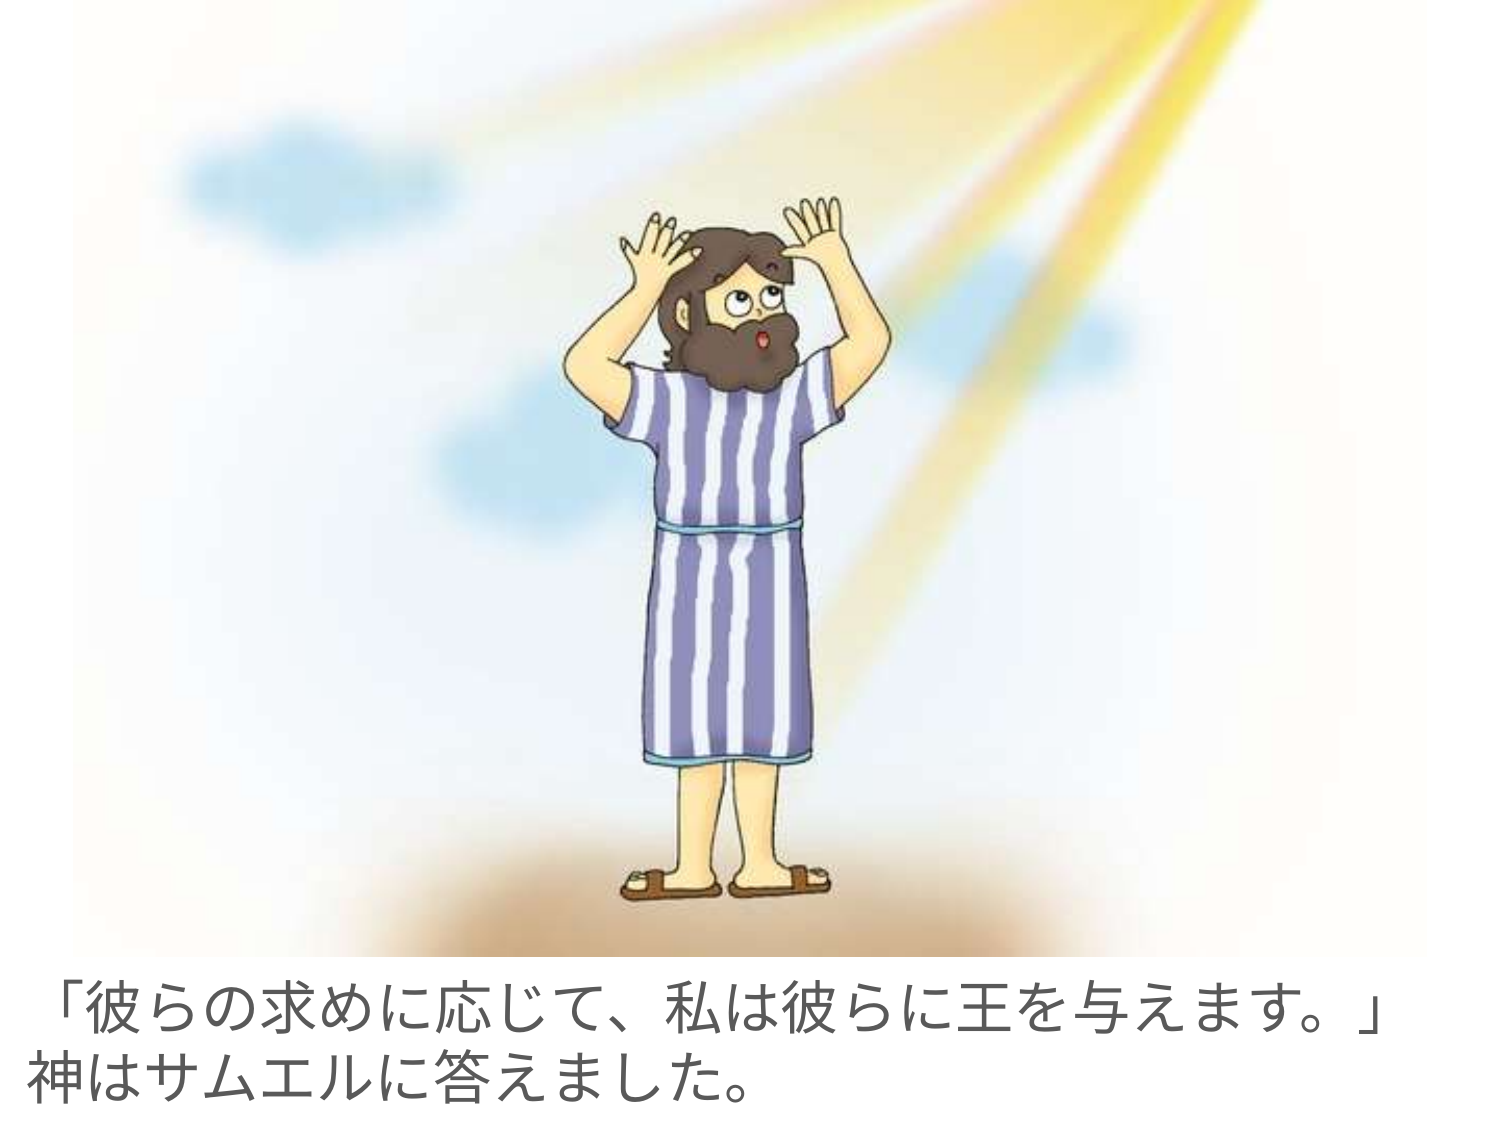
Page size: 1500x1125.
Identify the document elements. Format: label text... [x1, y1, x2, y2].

picture [72, 0, 1427, 957]
text_box 「彼らの求めに応じて、私は彼らに王を与えます。」神はサムエルに答えました。 [11, 964, 1483, 1119]
